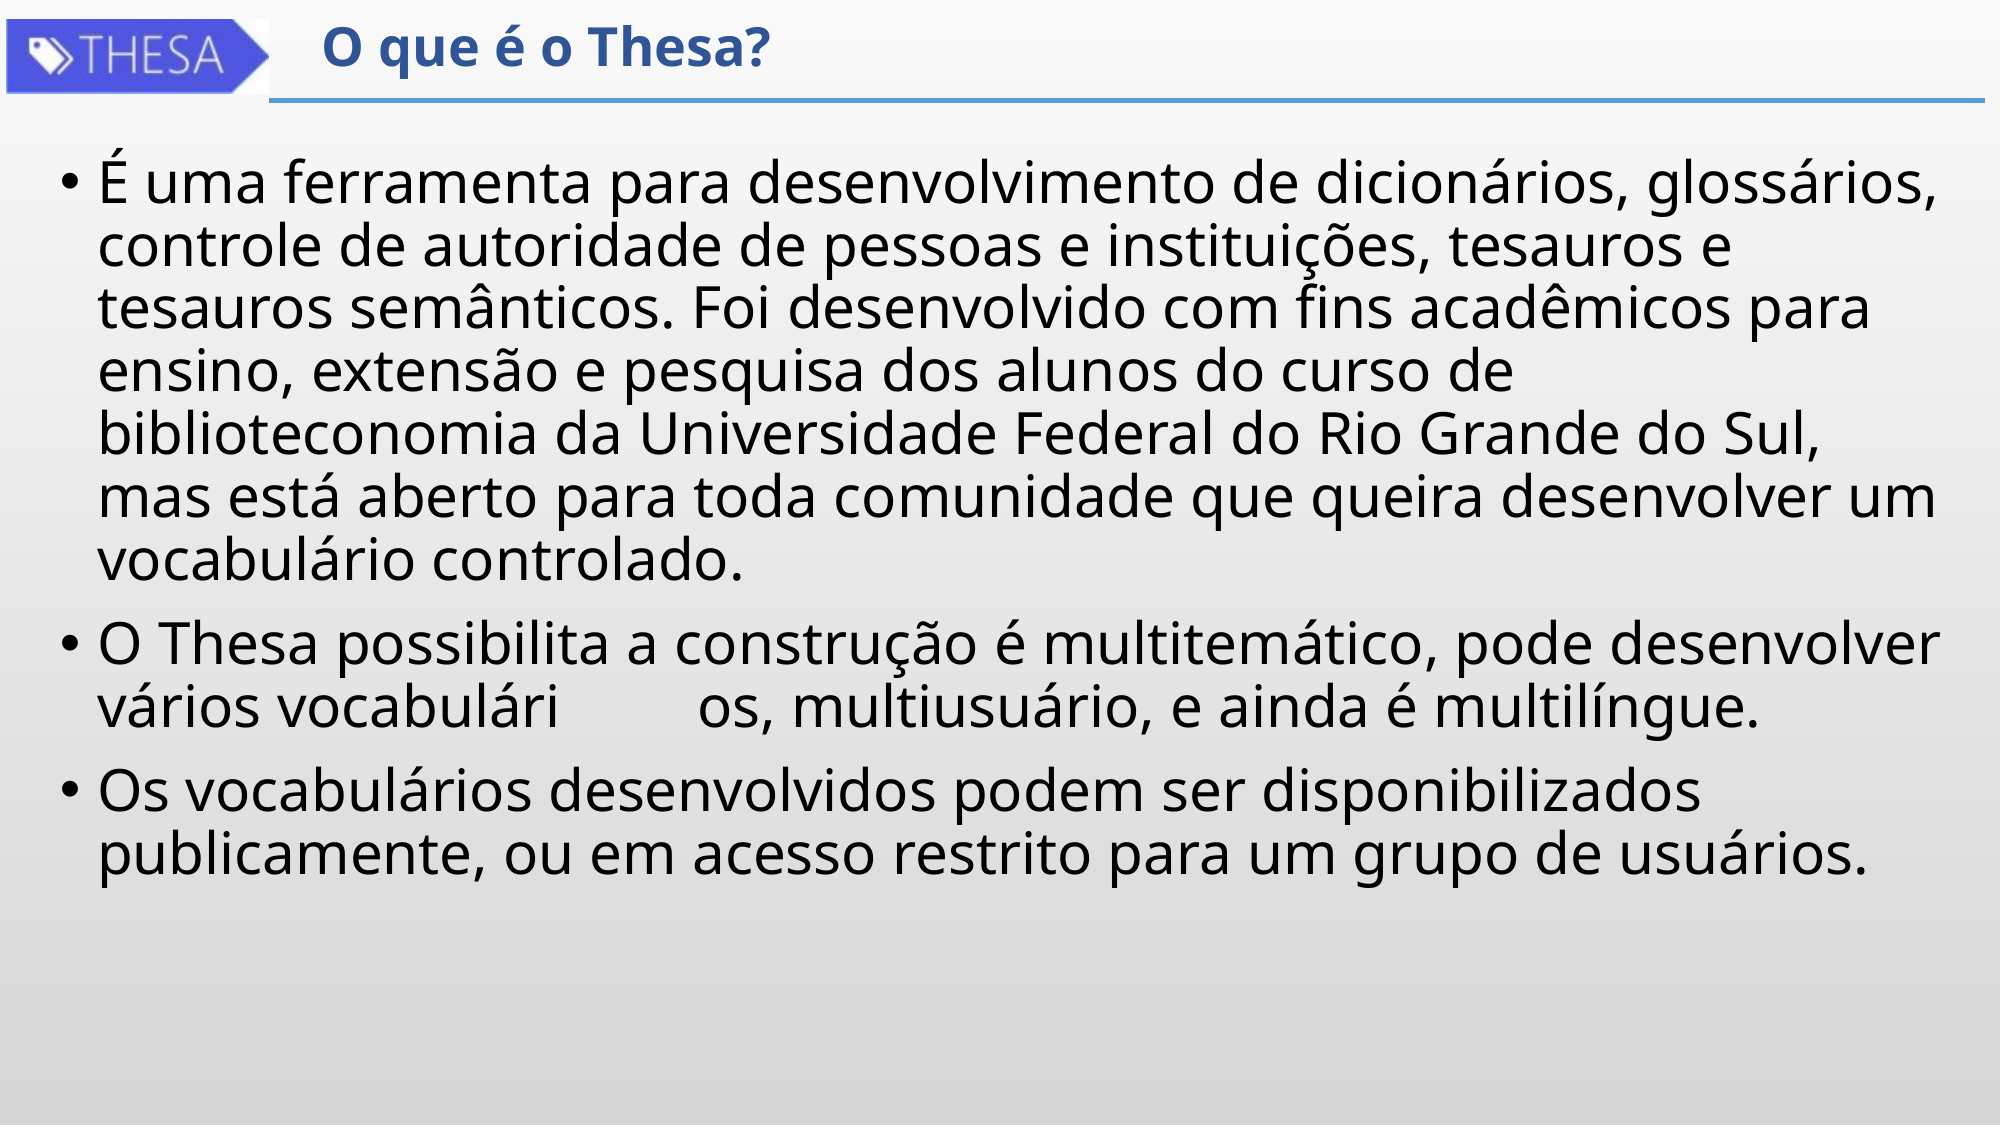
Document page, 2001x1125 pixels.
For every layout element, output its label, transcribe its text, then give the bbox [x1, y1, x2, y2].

title O que é o Thesa? [306, 12, 1885, 86]
picture [6, 19, 269, 94]
list É uma ferramenta para desenvolvimento de dicionários, glossários, controle de autoridade de pessoas e instituições, tesauros e tesauros semânticos. Foi desenvolvido com fins acadêmicos para ensino, extensão e pesquisa dos alunos do curso de biblioteconomia da Universidade Federal do Rio Grande do Sul, mas está aberto para toda comunidade que queira desenvolver um vocabulário controlado. O Thesa possibilita a construção é multitemático, pode desenvolver vários vocabulári os, multiusuário, e ainda é multilíngue. Os vocabulários desenvolvidos podem ser disponibilizados publicamente, ou em acesso restrito para um grupo de usuários. [44, 145, 1966, 1014]
